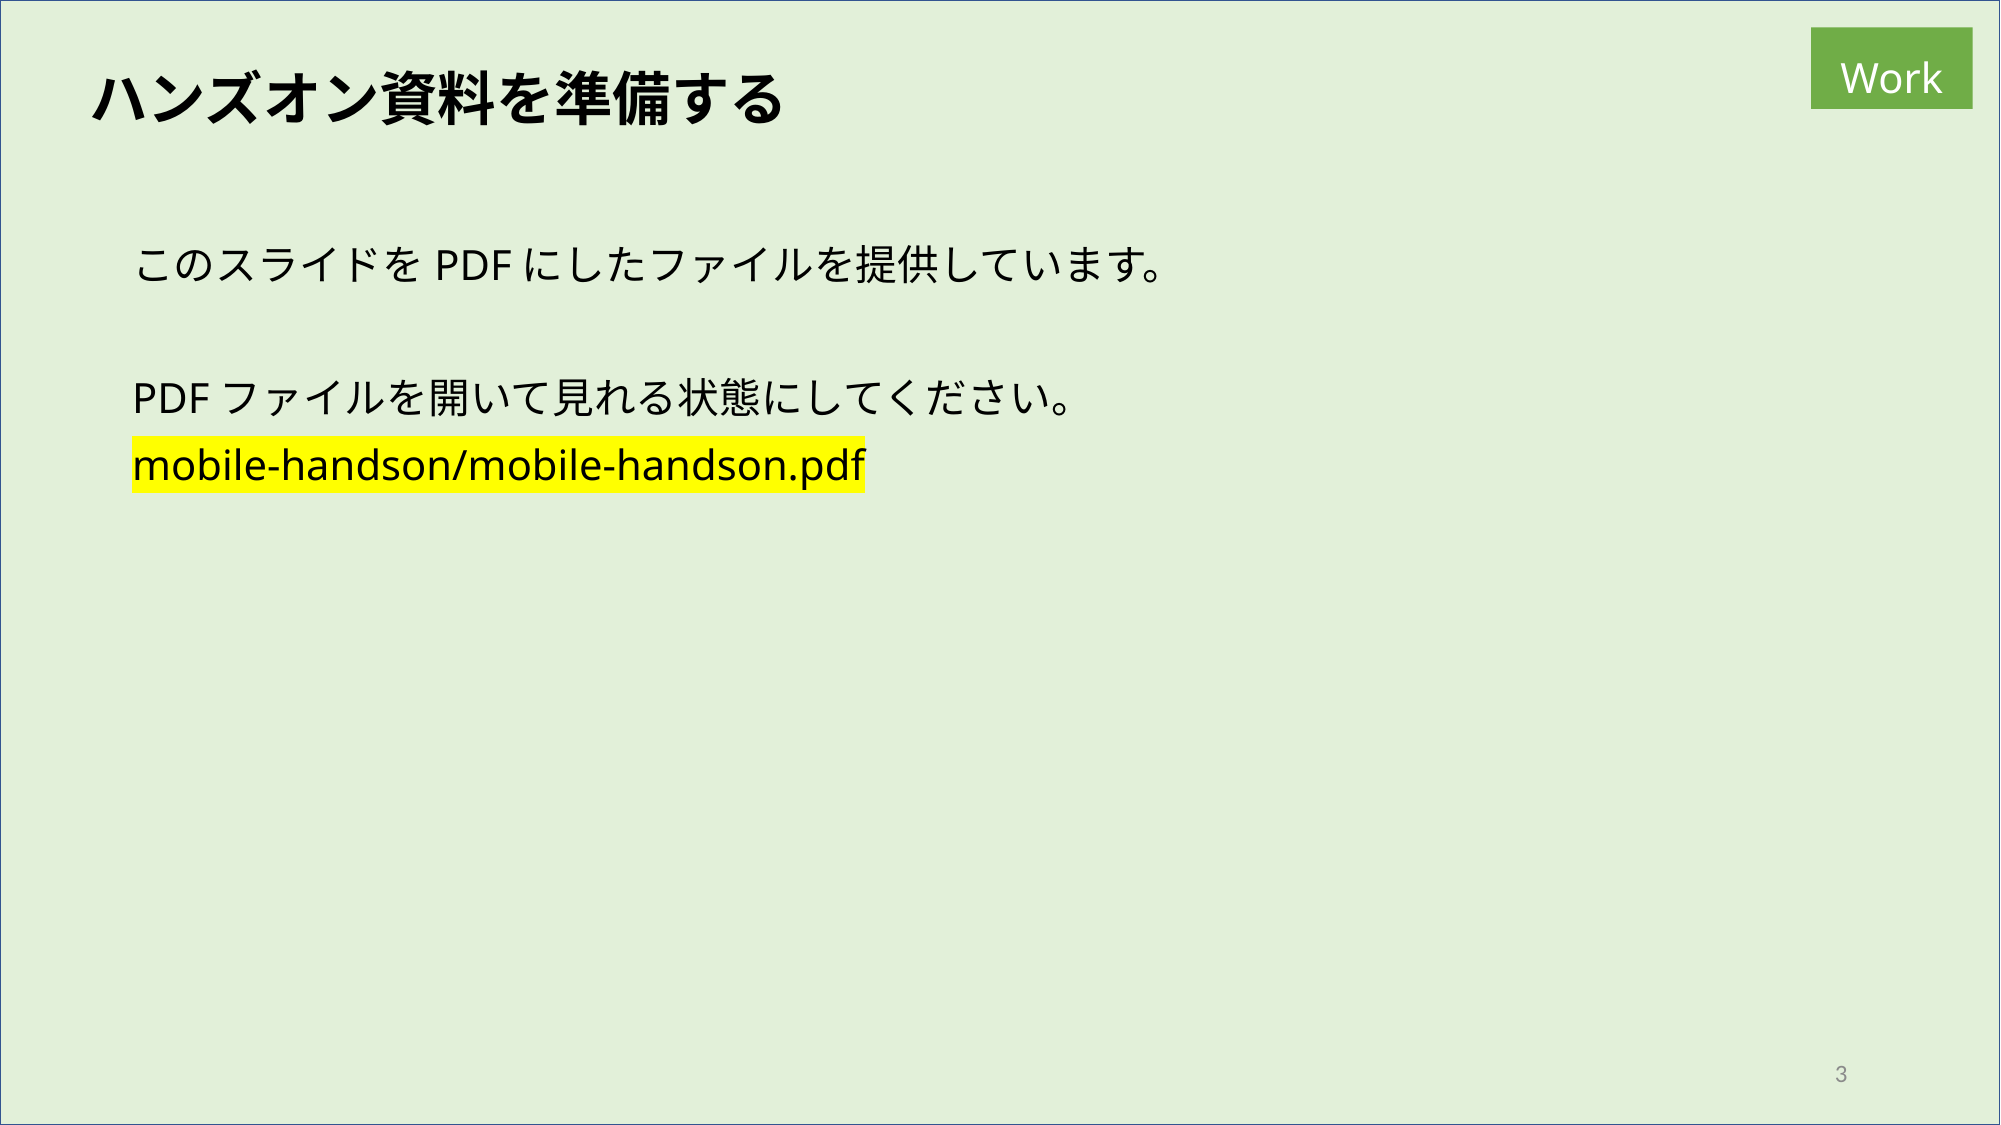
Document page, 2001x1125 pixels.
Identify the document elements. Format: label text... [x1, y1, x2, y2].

text_box Work [1811, 27, 1973, 109]
slide_number 3 [1412, 1042, 1863, 1103]
text_box このスライドをPDFにしたファイルを提供しています。 PDFファイルを開いて見れる状態にしてください。 mobile-handson/mobile-handson.pdf [117, 214, 1904, 630]
text_box ハンズオン資料を準備する [74, 54, 1454, 140]
text_box [0, 0, 2000, 1125]
